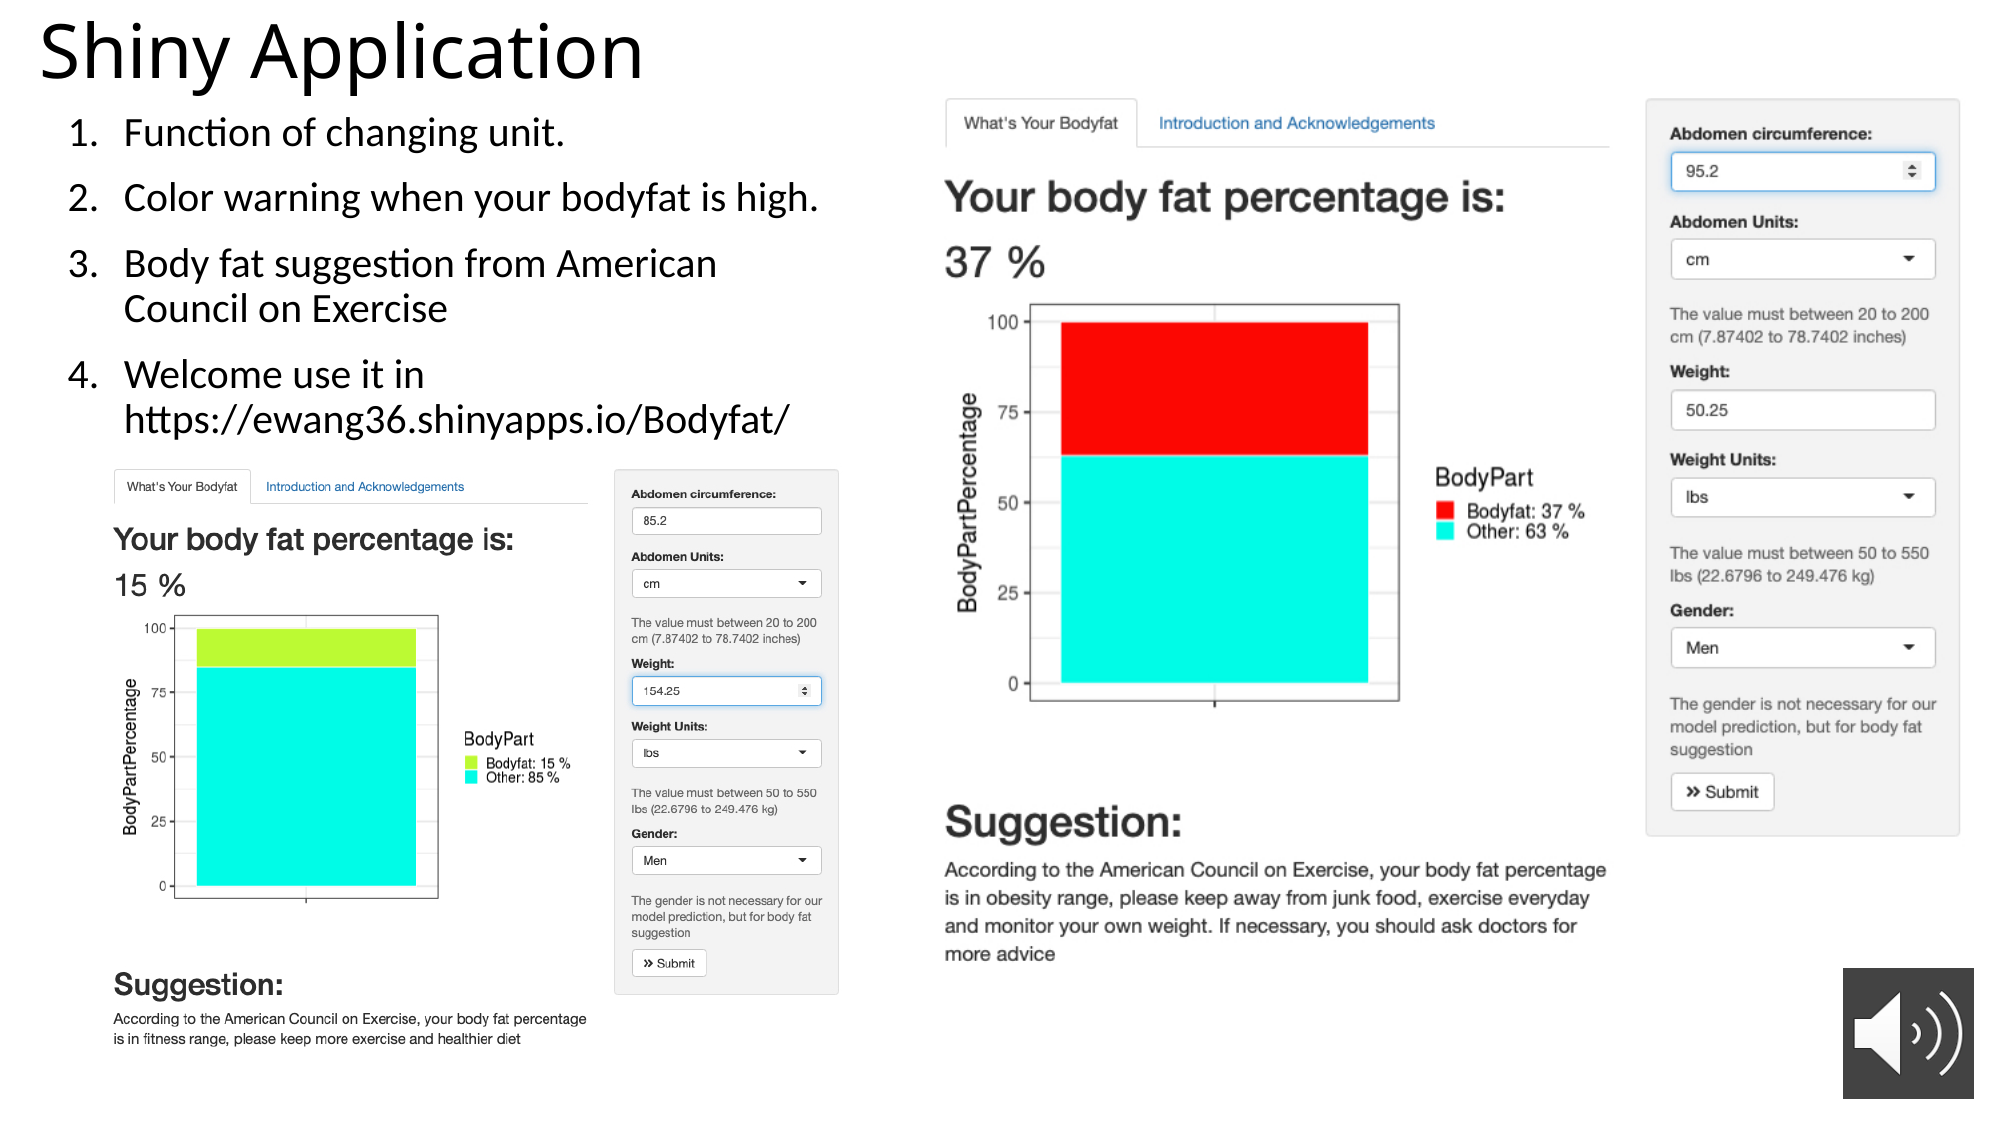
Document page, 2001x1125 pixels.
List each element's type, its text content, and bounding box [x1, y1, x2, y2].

title Shiny Application [24, 0, 819, 103]
list Function of changing unit. Color warning when your bodyfat is high. Body fat suggestion from American Council on Exercise Welcome use it in https://ewang36.shinyapps.io/Bodyfat/ [52, 102, 847, 704]
picture [1841, 966, 1975, 1100]
picture [930, 77, 1976, 965]
picture [105, 454, 847, 1086]
